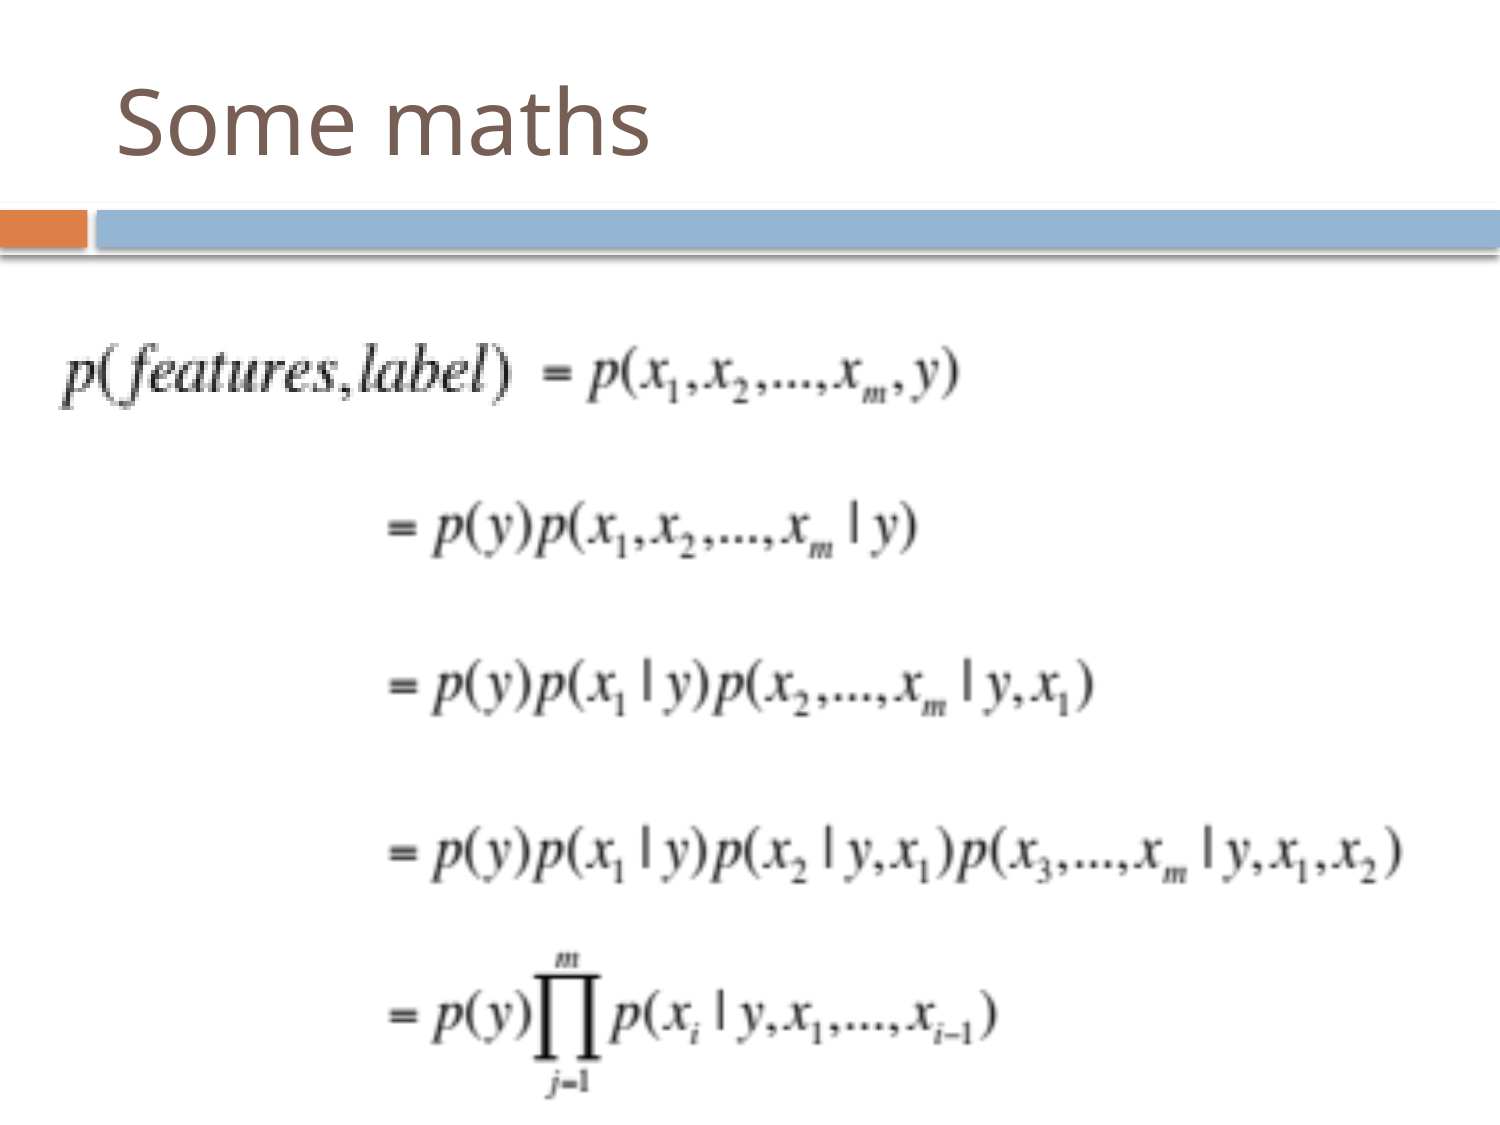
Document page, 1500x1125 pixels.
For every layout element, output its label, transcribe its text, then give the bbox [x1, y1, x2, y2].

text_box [537, 332, 966, 413]
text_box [382, 812, 1408, 893]
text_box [382, 644, 1097, 726]
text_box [49, 330, 518, 416]
title Some maths [100, 37, 1438, 200]
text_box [382, 487, 923, 568]
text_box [382, 929, 1003, 1109]
